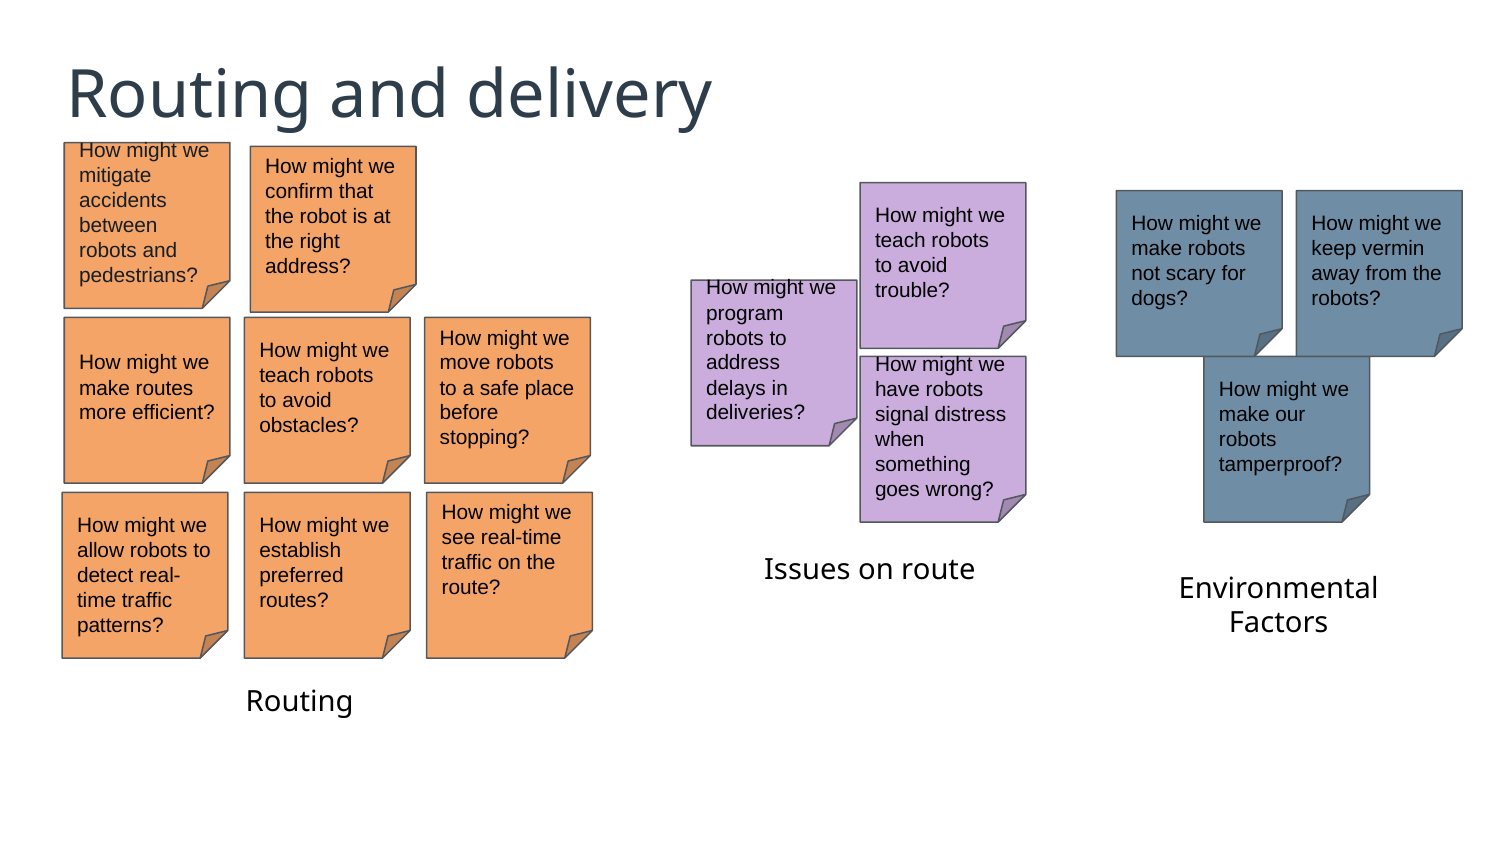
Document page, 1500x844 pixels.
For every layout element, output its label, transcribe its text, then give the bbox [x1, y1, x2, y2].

text_box How might we confirm that the robot is at the right address? [250, 146, 416, 313]
text_box Routing and delivery [51, 35, 1449, 130]
text_box How might we teach robots to avoid obstacles? [244, 317, 411, 484]
text_box How might we move robots to a safe place before stopping? [424, 317, 591, 484]
text_box How might we keep vermin away from the robots? [1296, 190, 1463, 357]
text_box How might we make our robots tamperproof? [1203, 356, 1370, 523]
text_box How might we see real-time traffic on the route? [426, 492, 593, 659]
text_box How might we allow robots to detect real-time traffic patterns? [62, 492, 228, 659]
text_box How might we make routes more efficient? [64, 317, 230, 484]
text_box How might we mitigate accidents between robots and pedestrians? [64, 142, 230, 309]
text_box How might we make robots not scary for dogs? [1116, 190, 1283, 357]
text_box How might we teach robots to avoid trouble? [860, 182, 1026, 349]
text_box Issues on route [732, 535, 1008, 616]
text_box How might we have robots signal distress when something goes wrong? [860, 356, 1026, 523]
text_box How might we establish preferred routes? [244, 492, 411, 659]
text_box How might we program robots to address delays in deliveries? [691, 280, 857, 446]
text_box Routing [162, 667, 437, 748]
text_box Environmental Factors [1141, 553, 1416, 634]
